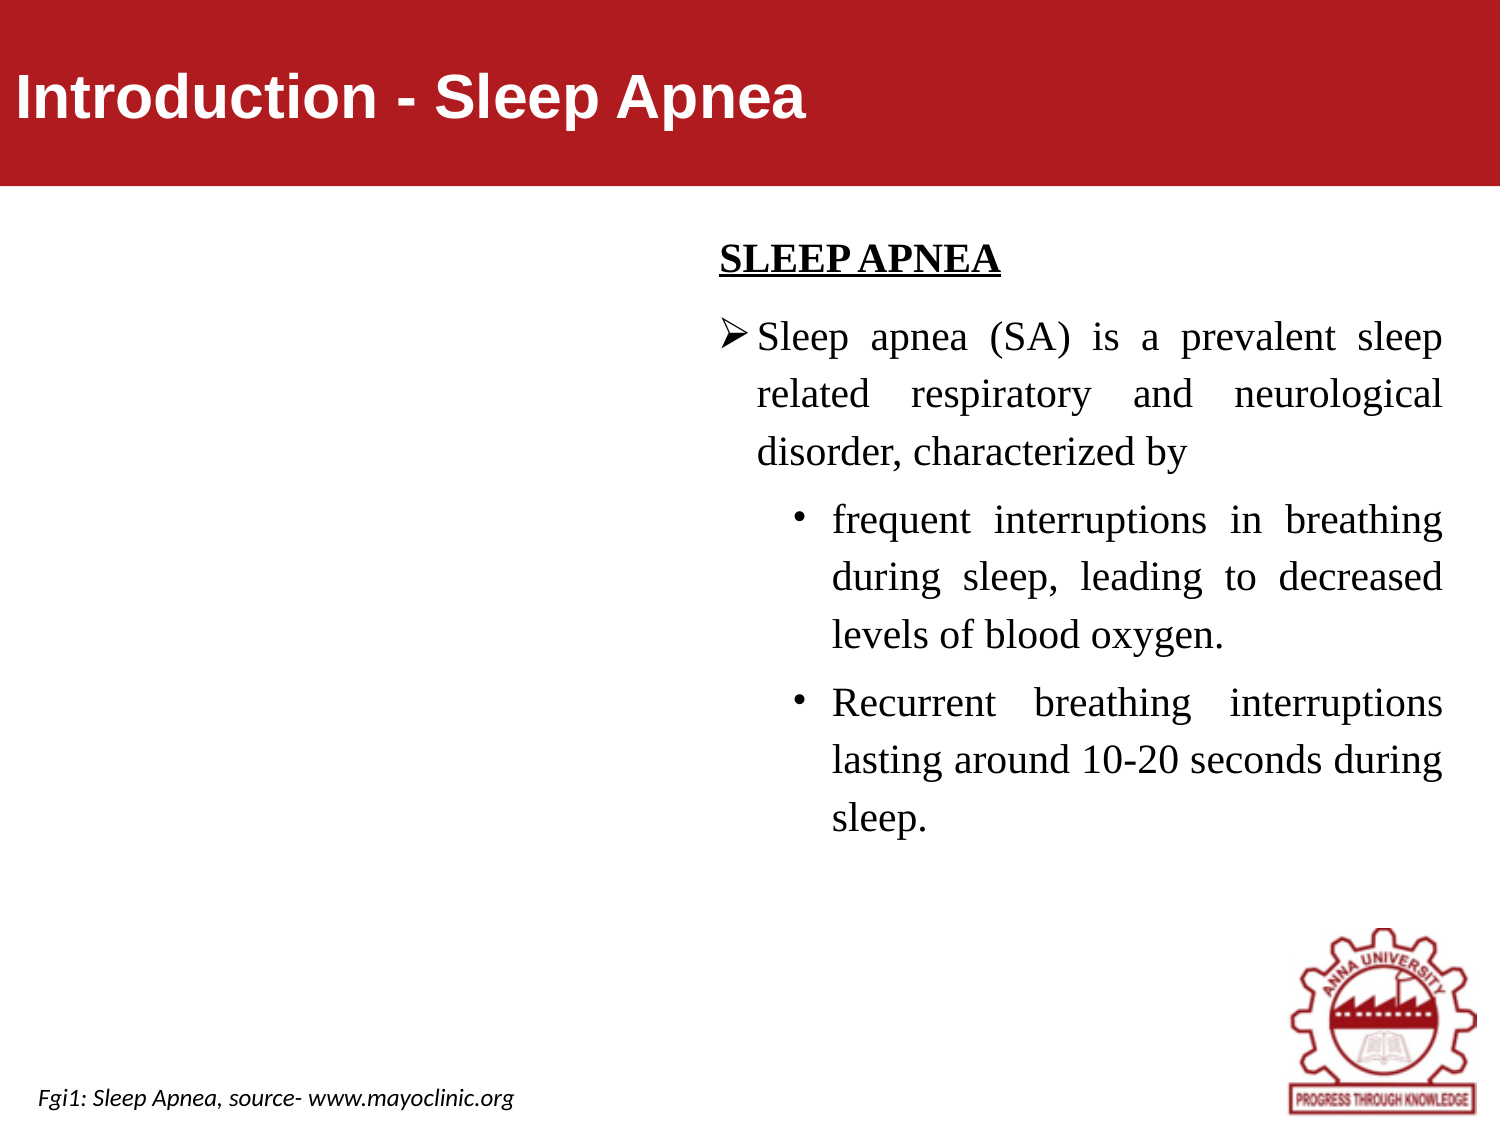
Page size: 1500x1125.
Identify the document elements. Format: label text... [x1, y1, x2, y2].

text_box Introduction - Sleep Apnea [0, 0, 1500, 187]
list SLEEP APNEA Sleep apnea (SA) is a prevalent sleep related respiratory and neurological disorder, characterized by frequent interruptions in breathing during sleep, leading to decreased levels of blood oxygen. Recurrent breathing interruptions lasting around 10-20 seconds during sleep. [704, 215, 1459, 1125]
text_box Fgi1: Sleep Apnea, source- www.mayoclinic.org [23, 1066, 767, 1118]
picture [1283, 927, 1478, 1118]
